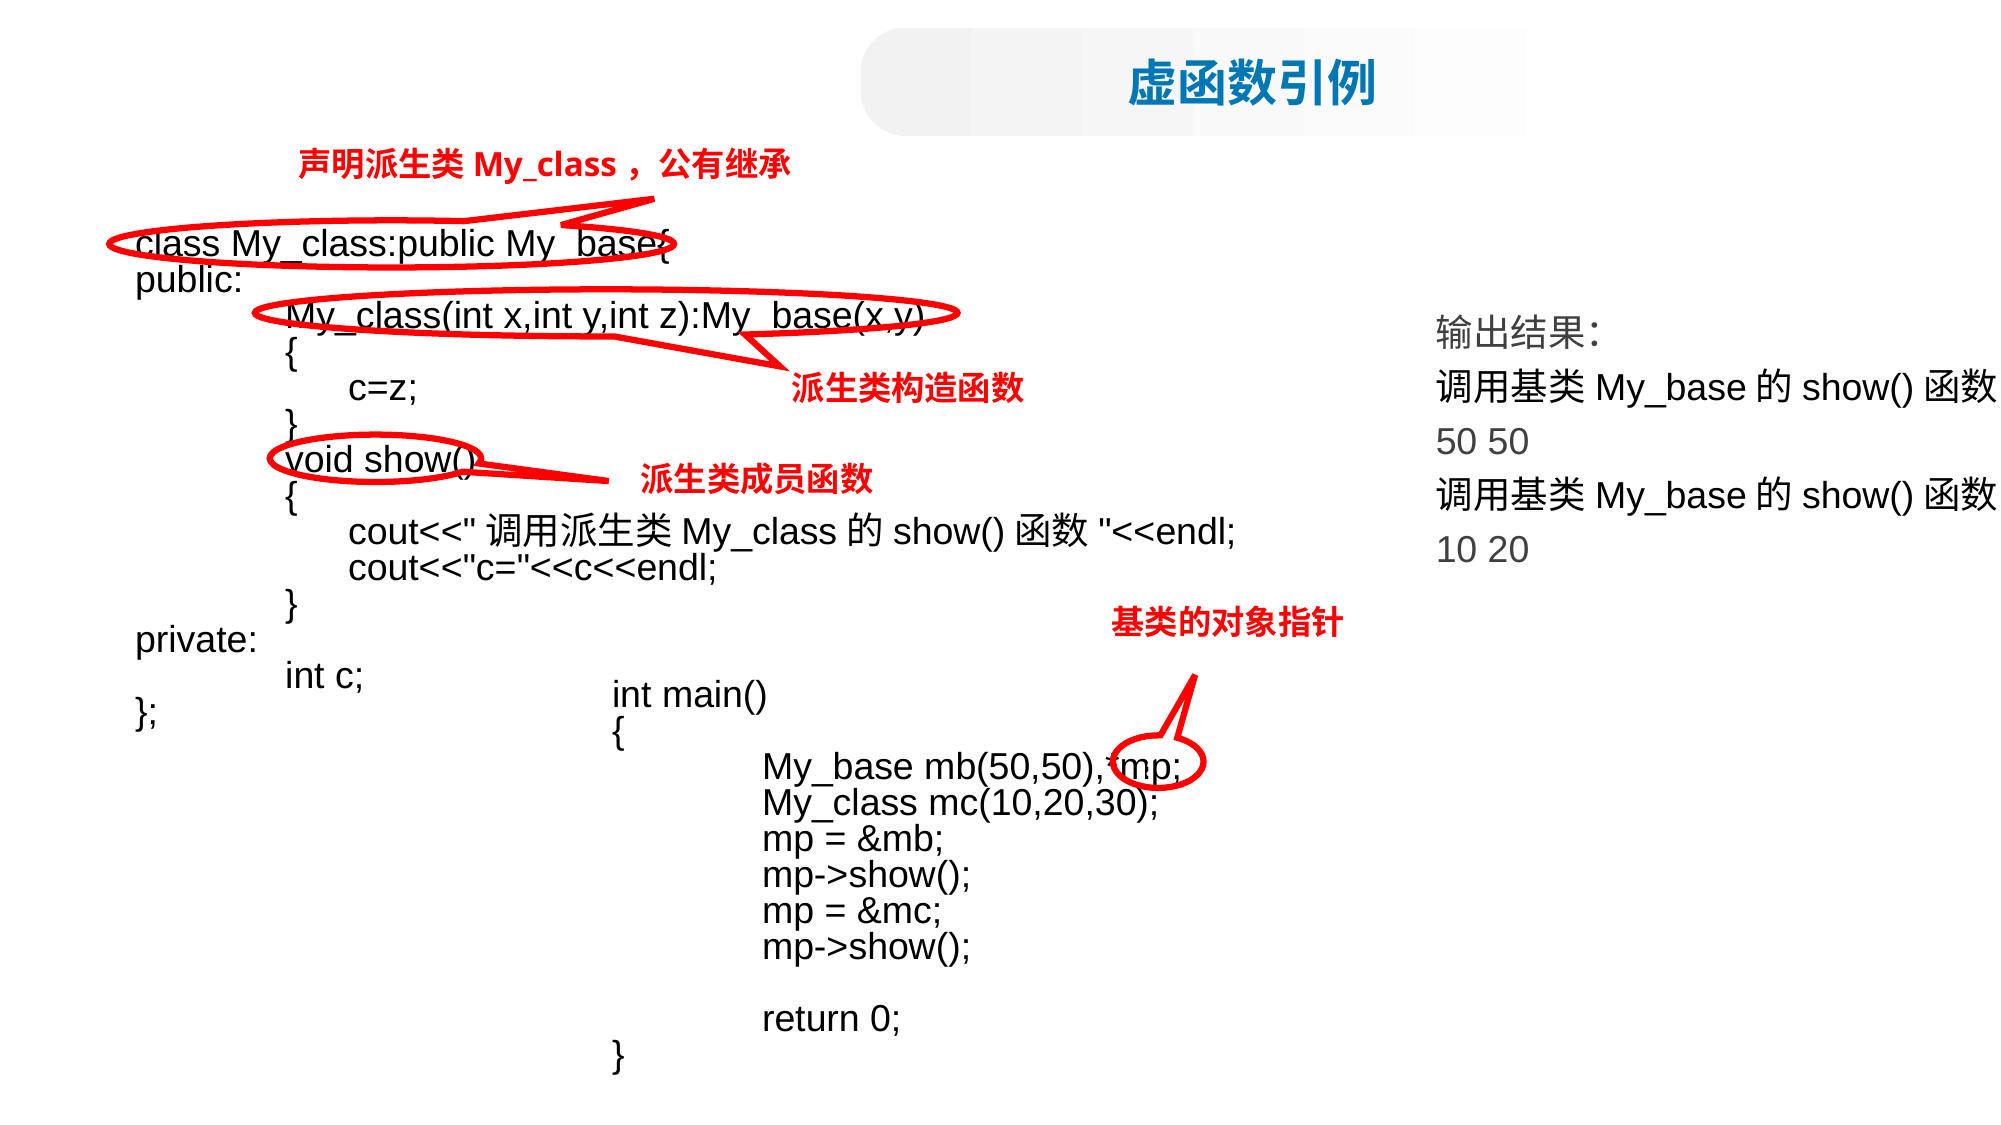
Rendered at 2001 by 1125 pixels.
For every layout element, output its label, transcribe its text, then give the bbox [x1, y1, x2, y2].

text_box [269, 434, 925, 507]
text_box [254, 289, 1182, 416]
text_box class My_class:public My_base{ public: My_class(int x,int y,int z):My_base(x,y) { c=z; } void show() { cout<<"调用派生类My_class的show()函数"<<endl; cout<<"c="<<c<<endl; } private: int c; }; [120, 220, 1253, 739]
text_box 输出结果： 调用基类My_base的show()函数 50 50 调用基类My_base的show()函数 10 20 [1421, 292, 2000, 578]
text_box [109, 135, 876, 268]
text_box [1097, 593, 1362, 788]
text_box int main() { My_base mb(50,50),*mp; My_class mc(10,20,30); mp = &mb; mp->show(); mp = &mc; mp->show(); return 0; } [597, 671, 1598, 1082]
text_box 虚函数引例 [859, 26, 1646, 137]
